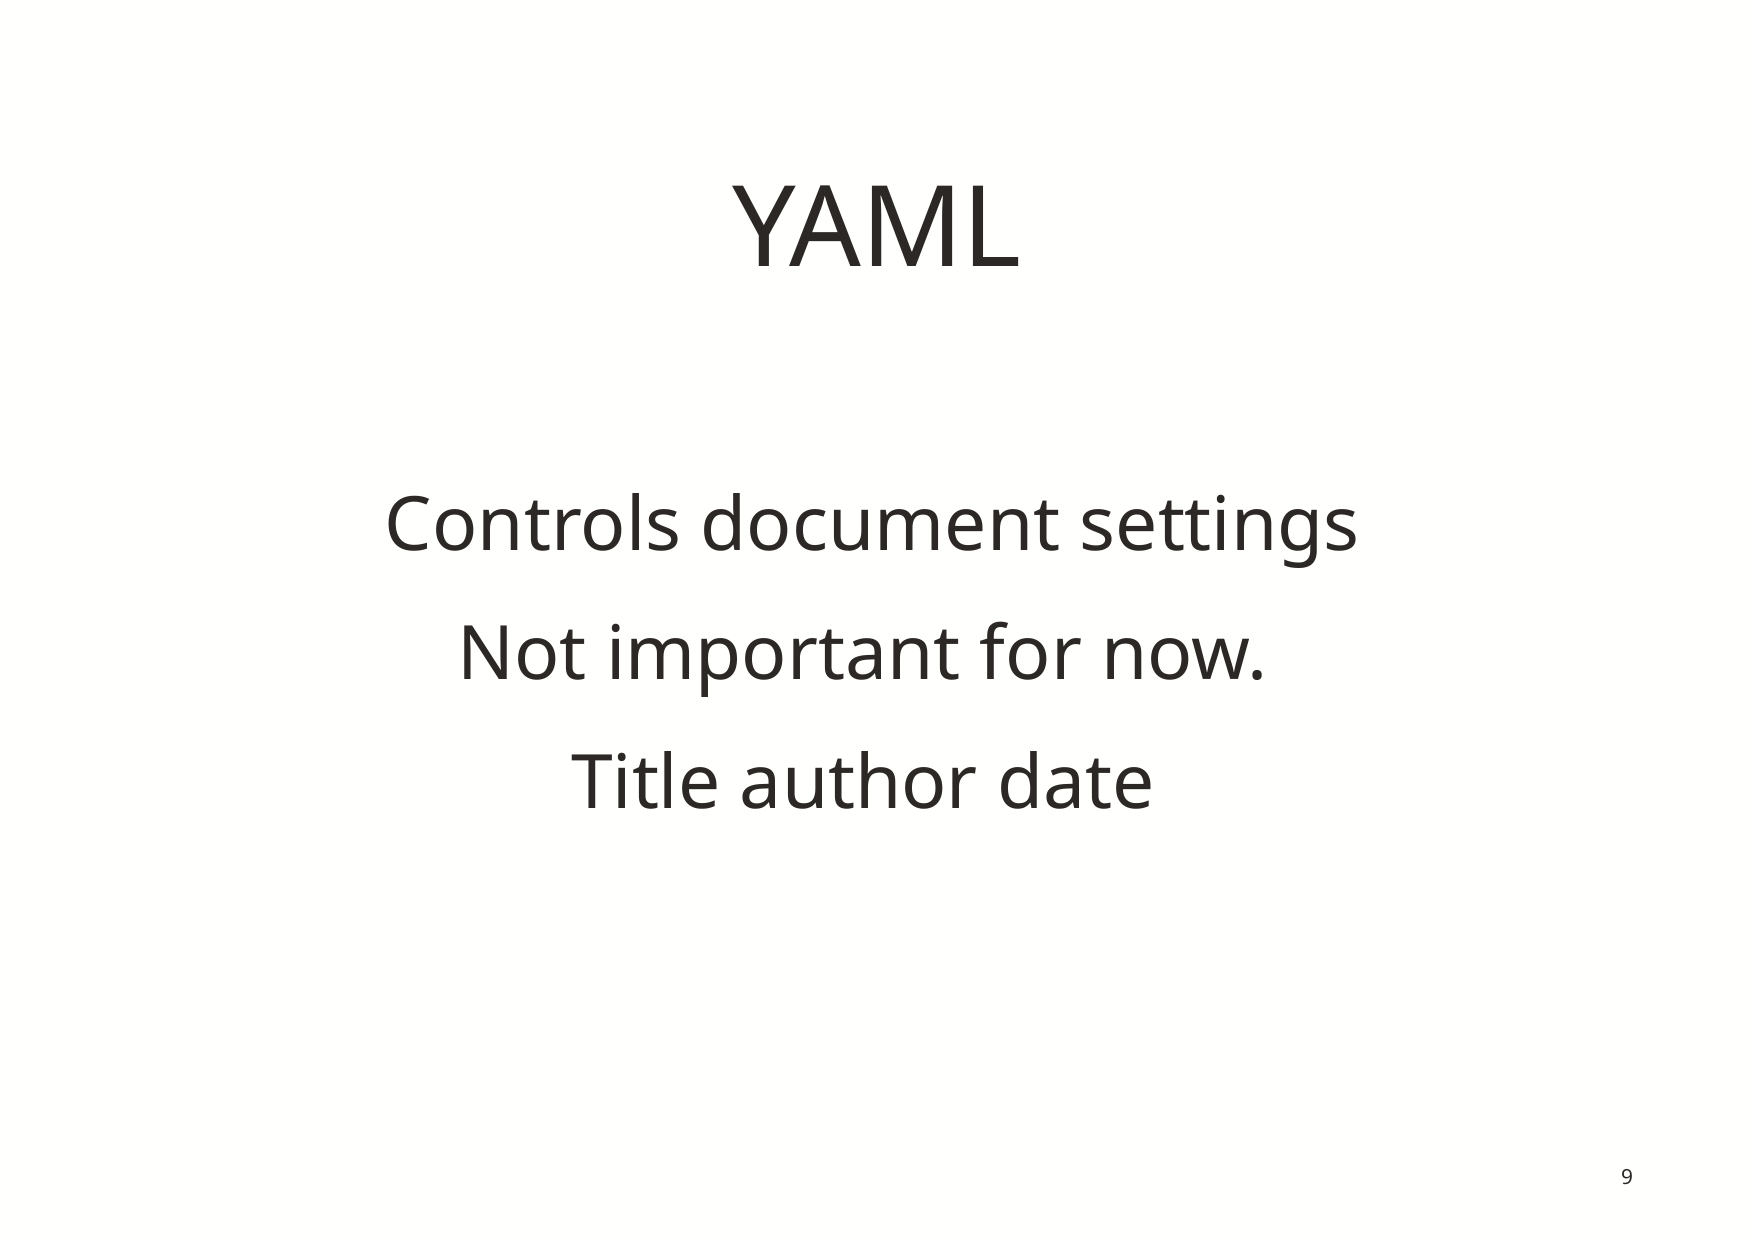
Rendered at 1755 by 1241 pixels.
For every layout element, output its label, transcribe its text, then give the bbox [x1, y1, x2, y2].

title YAML [109, 182, 1645, 301]
slide_number 9 [1526, 1151, 1645, 1211]
list Controls document settings Not important for now. Title author date [203, 335, 1543, 1152]
